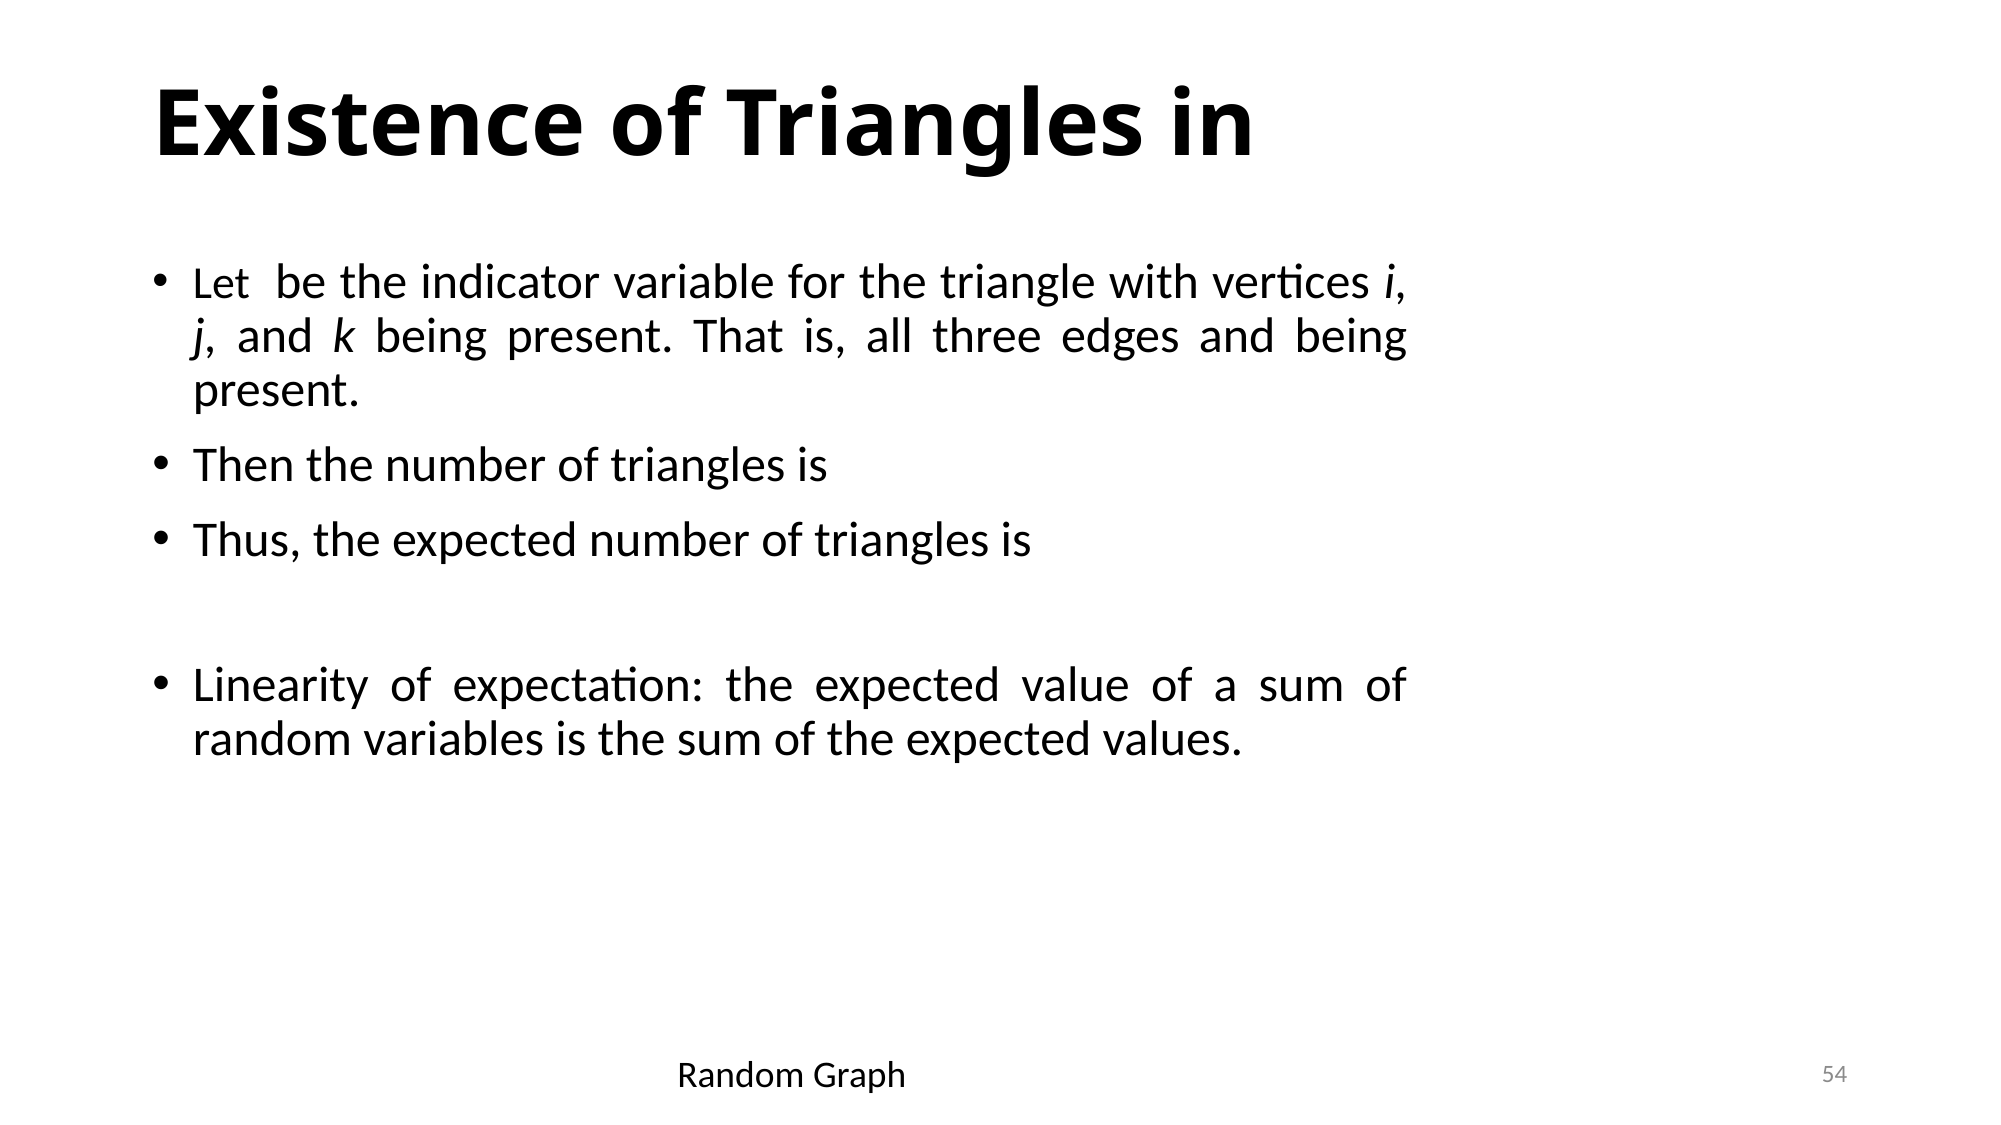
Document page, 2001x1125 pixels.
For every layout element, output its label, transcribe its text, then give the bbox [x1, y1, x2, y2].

footer Random Graph [662, 1042, 1338, 1103]
slide_number 54 [1412, 1042, 1863, 1103]
